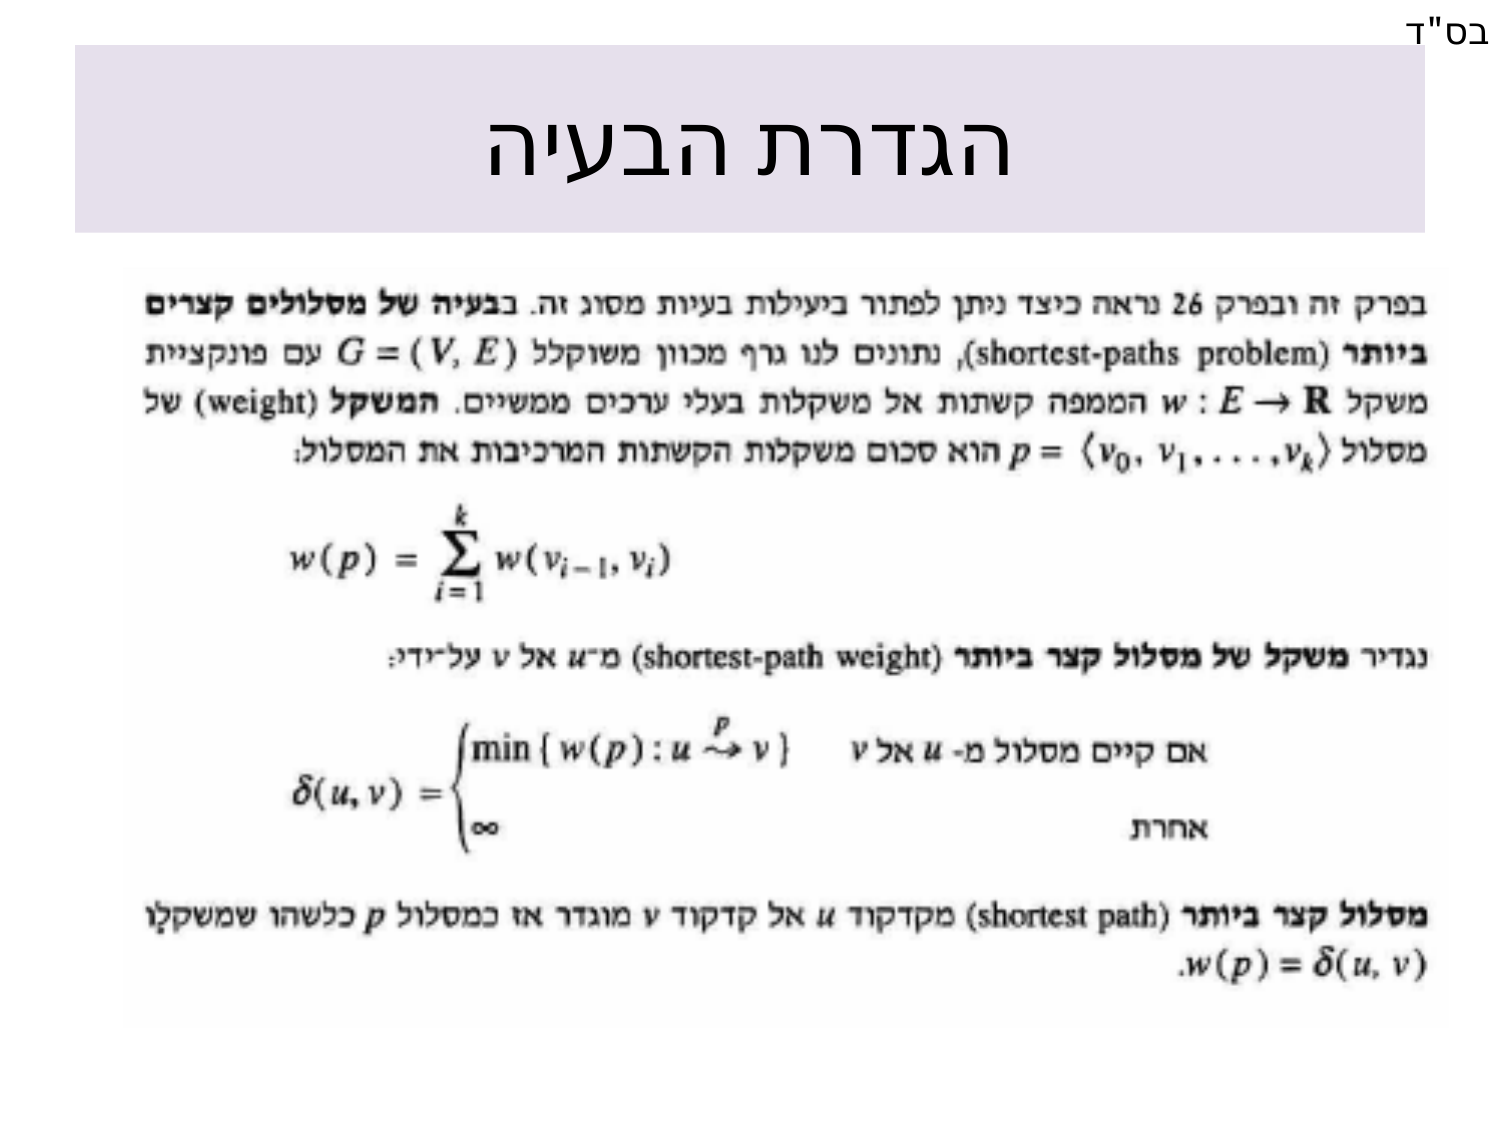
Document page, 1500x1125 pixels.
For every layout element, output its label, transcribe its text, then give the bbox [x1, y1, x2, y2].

picture [123, 266, 1450, 1028]
title הגדרת הבעיה [75, 45, 1425, 233]
